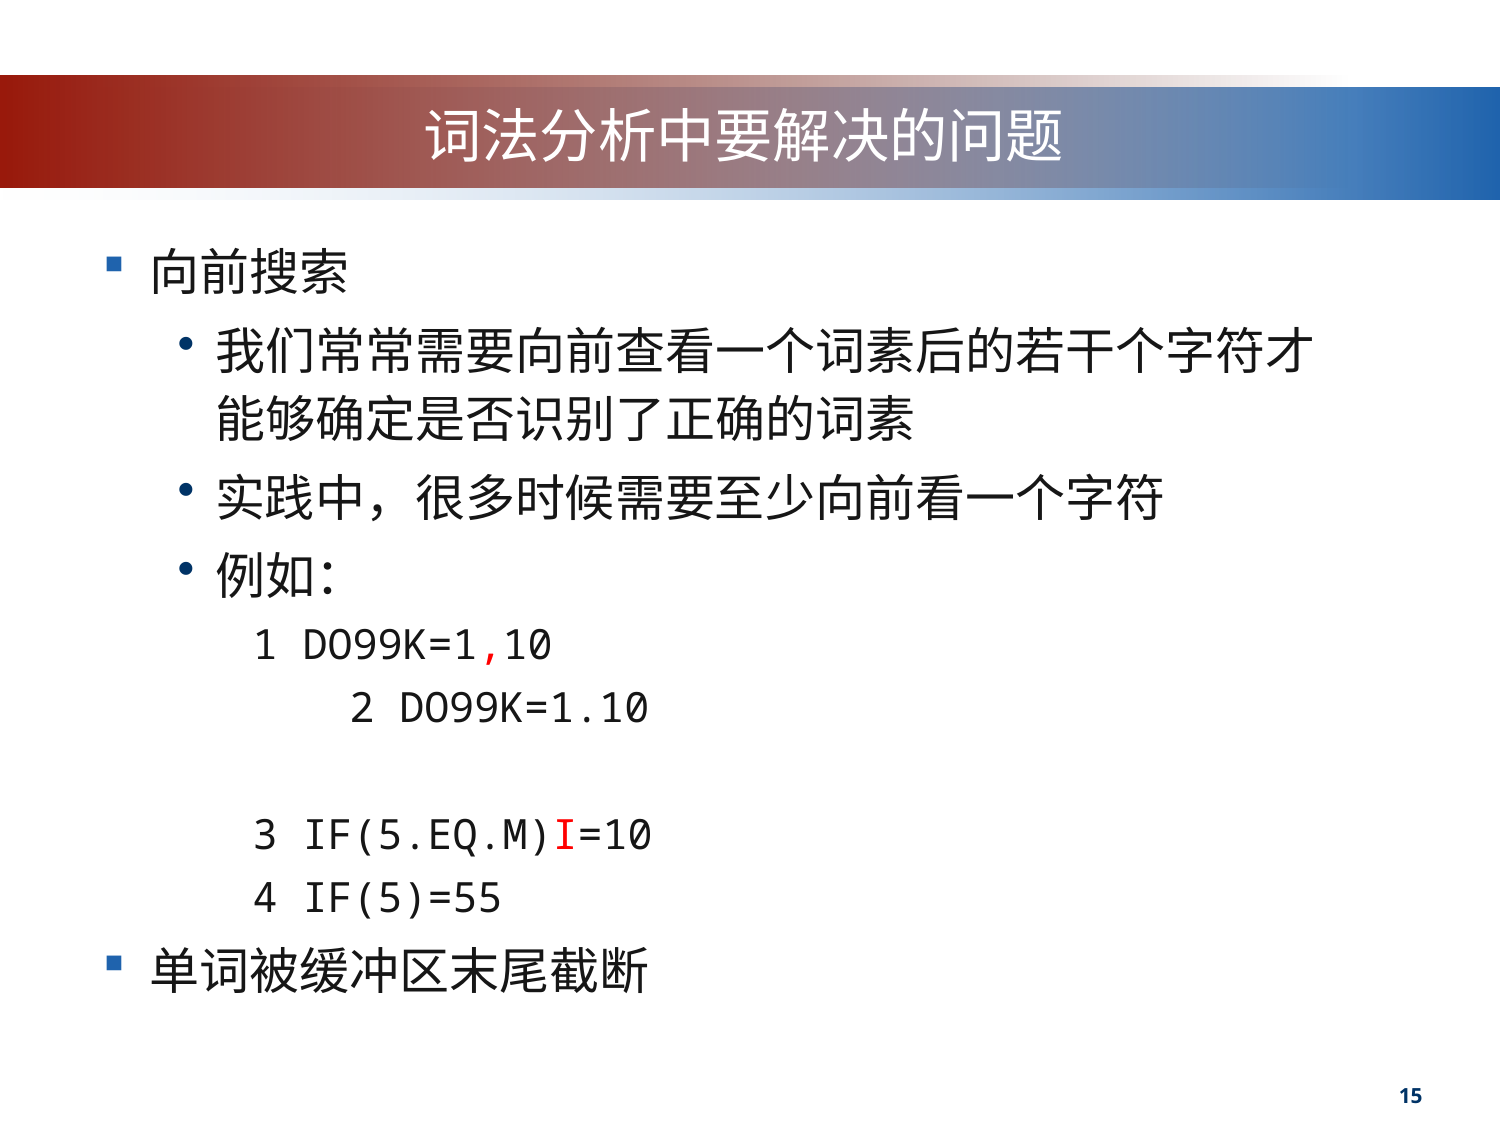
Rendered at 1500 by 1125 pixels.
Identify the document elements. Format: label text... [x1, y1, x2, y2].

list 向前搜索 我们常常需要向前查看一个词素后的若干个字符才能够确定是否识别了正确的词素 实践中，很多时候需要至少向前看一个字符 例如： 1 DO99K=1,10 2 DO99K=1.10 3 IF(5.EQ.M)I=10 4 IF(5)=55 单词被缓冲区末尾截断 [12, 224, 1363, 1061]
title 词法分析中要解决的问题 [137, 87, 1351, 181]
slide_number 15 [1087, 1074, 1438, 1117]
